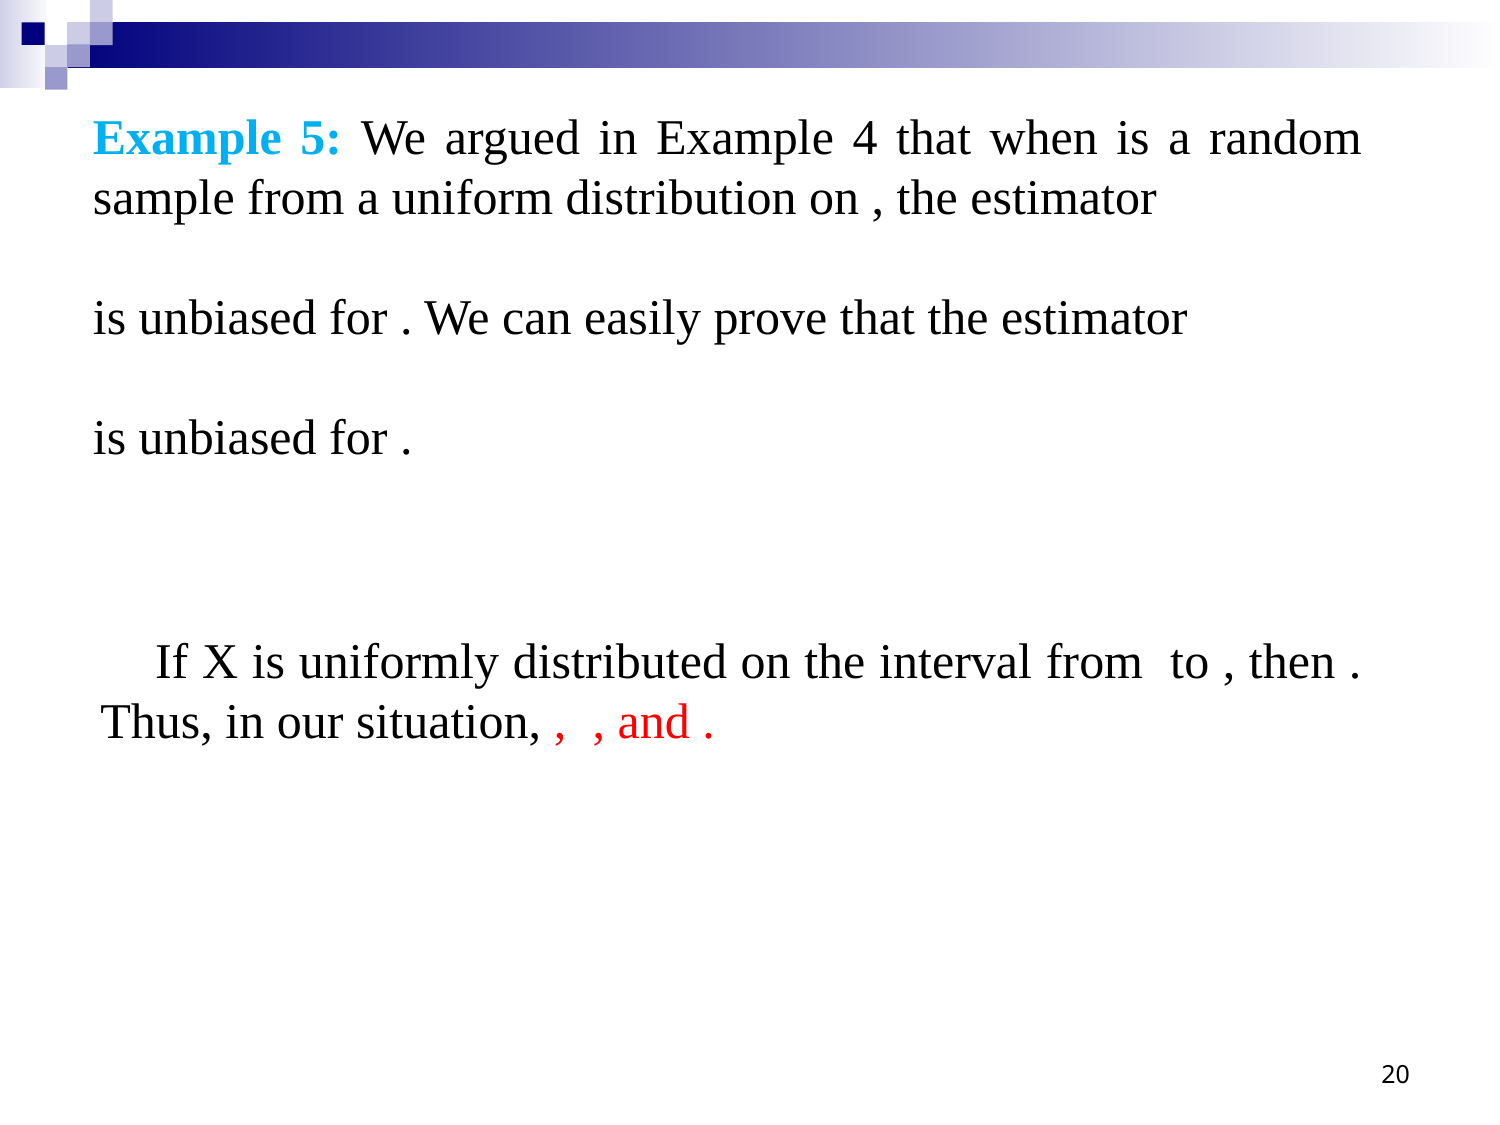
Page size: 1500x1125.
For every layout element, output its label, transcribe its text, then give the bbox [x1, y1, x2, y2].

slide_number 20 [1074, 1024, 1426, 1101]
